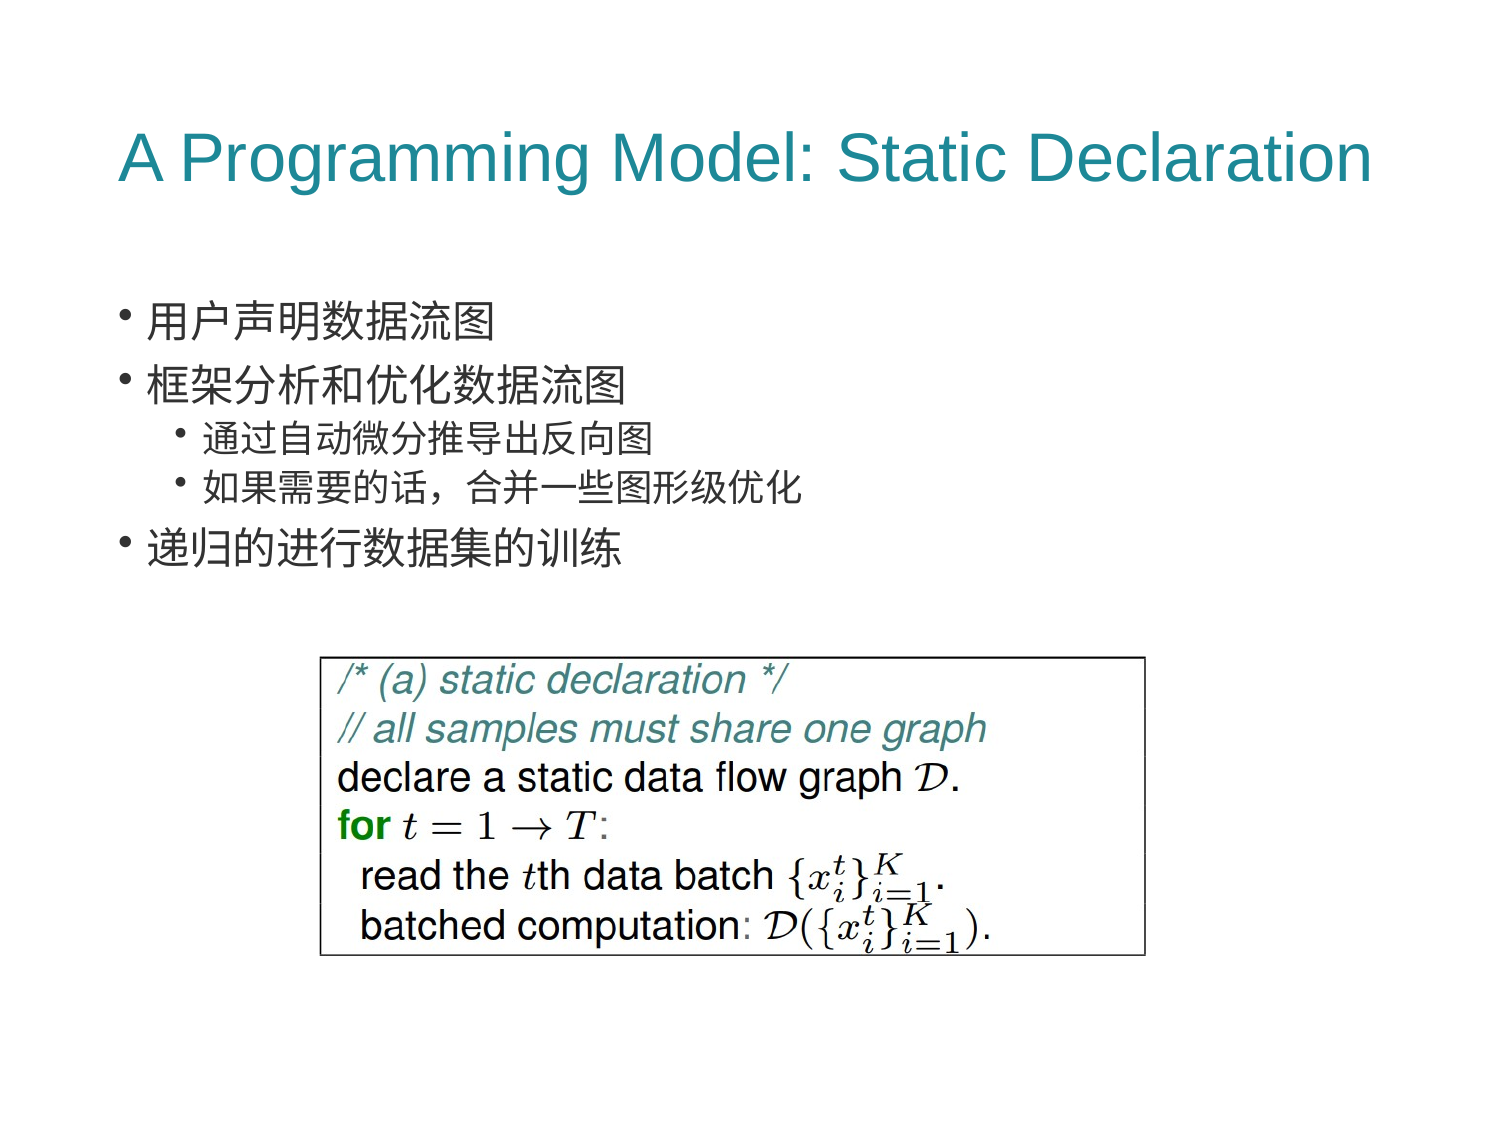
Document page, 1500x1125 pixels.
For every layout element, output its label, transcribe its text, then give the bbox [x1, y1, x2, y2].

text_box [319, 656, 1146, 956]
text_box 用户声明数据流图 框架分析和优化数据流图 通过自动微分推导出反向图 如果需要的话，合并一些图形级优化 递归的进行数据集的训练 [115, 280, 1471, 610]
title A Programming Model: Static Declaration [116, 109, 1379, 280]
